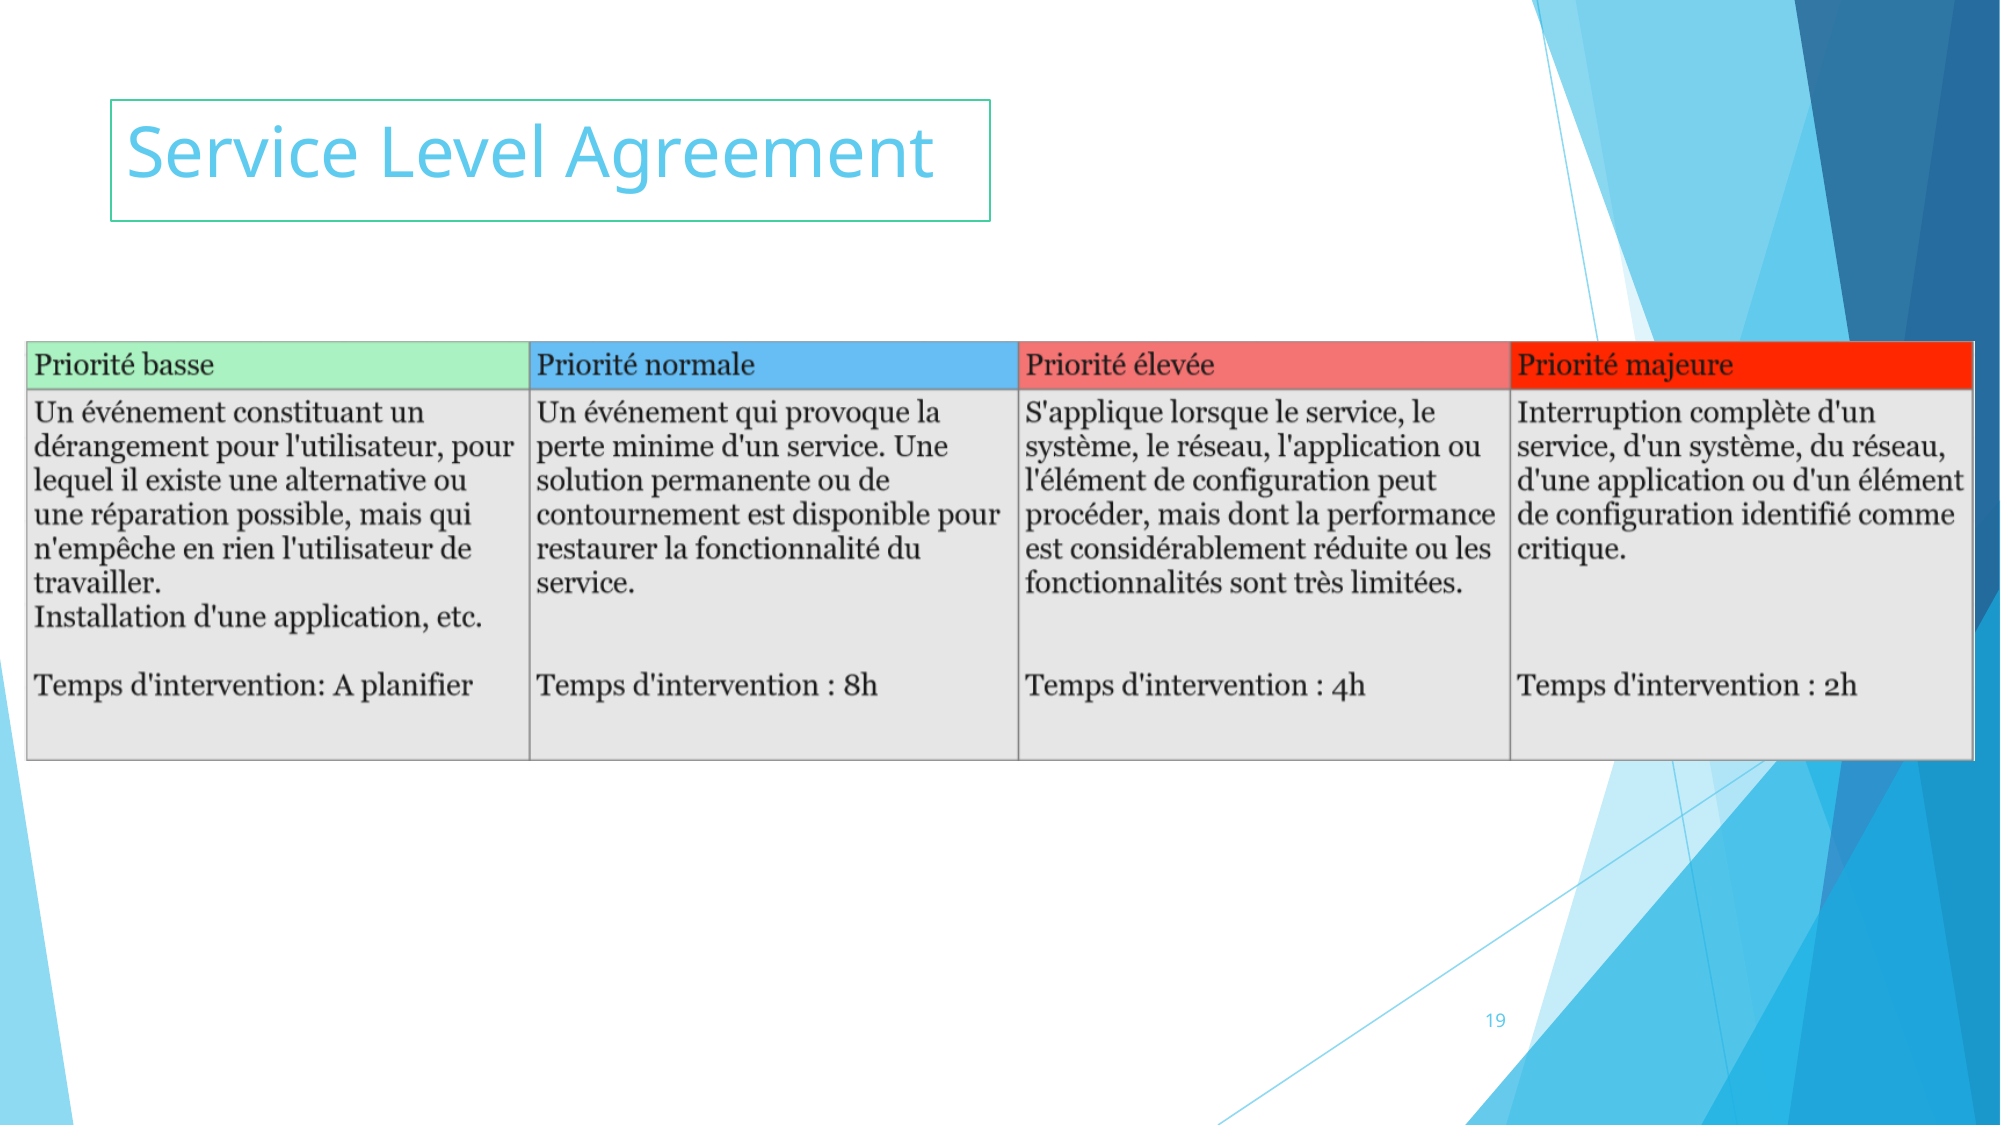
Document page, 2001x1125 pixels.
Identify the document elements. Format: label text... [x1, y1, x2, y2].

title Service Level Agreement [111, 99, 990, 221]
picture [24, 341, 1976, 761]
slide_number ‹#› [1409, 991, 1522, 1051]
